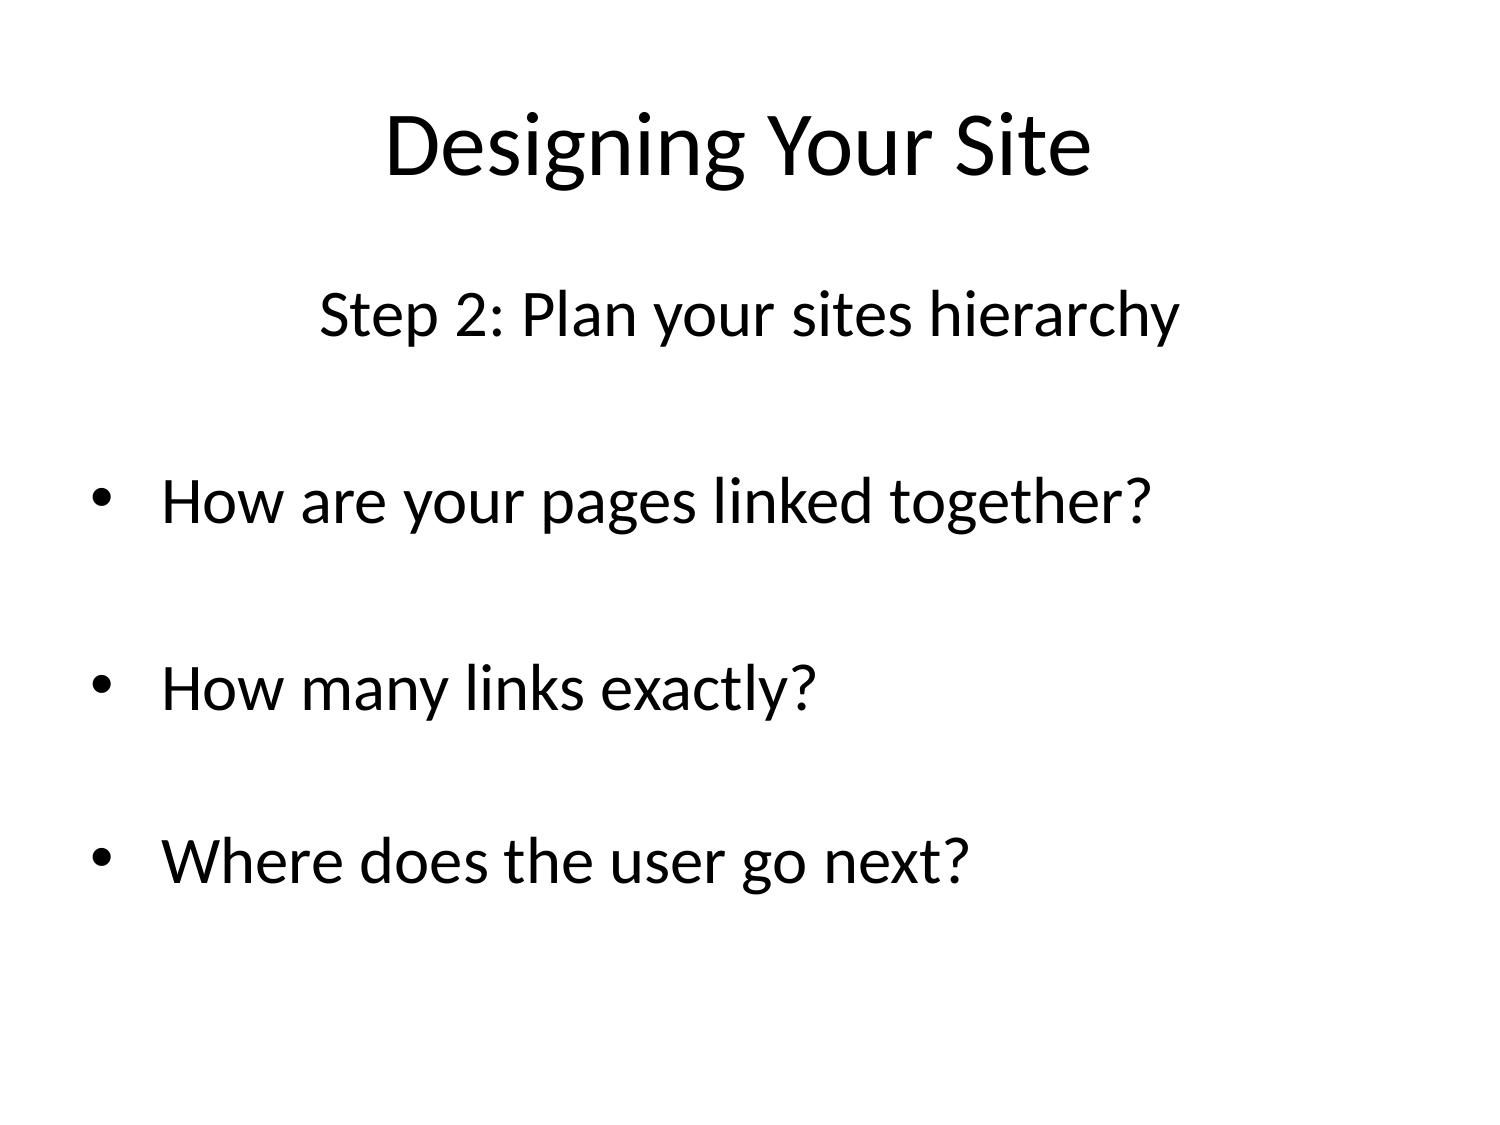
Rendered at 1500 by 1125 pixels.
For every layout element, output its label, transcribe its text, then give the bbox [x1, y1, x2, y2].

list Step 2: Plan your sites hierarchy How are your pages linked together? How many links exactly? Where does the user go next? [74, 262, 1426, 1006]
title Designing Your Site [74, 44, 1426, 233]
